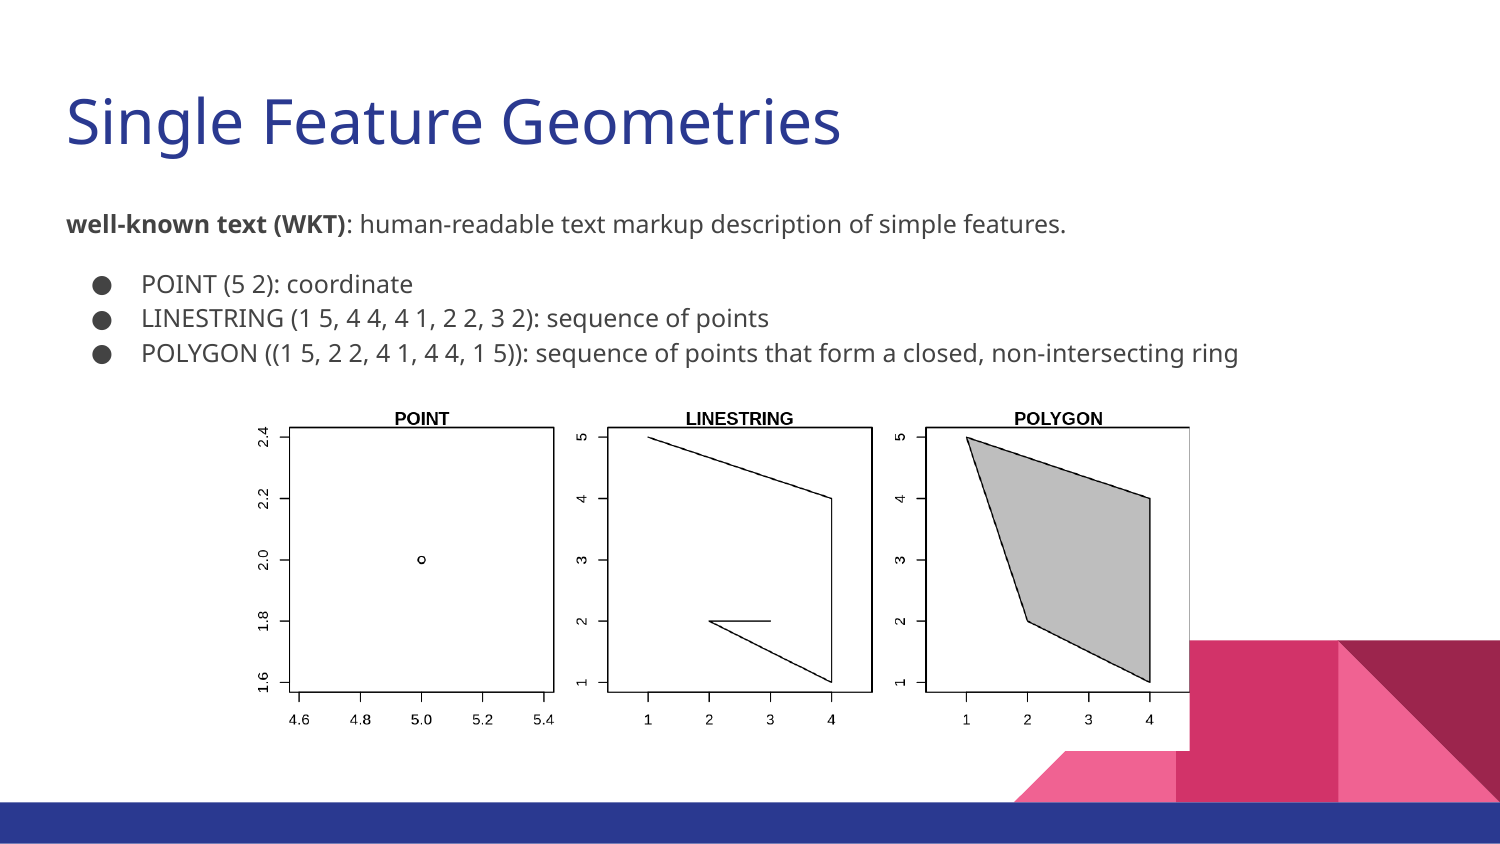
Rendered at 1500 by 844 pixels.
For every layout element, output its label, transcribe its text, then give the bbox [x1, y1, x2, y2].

list well-known text (WKT): human-readable text markup description of simple features. POINT (5 2): coordinate LINESTRING (1 5, 4 4, 4 1, 2 2, 3 2): sequence of points POLYGON ((1 5, 2 2, 4 1, 4 4, 1 5)): sequence of points that form a closed, non-intersecting ring [51, 189, 1449, 737]
picture [234, 396, 1190, 751]
title Single Feature Geometries [51, 67, 1449, 167]
